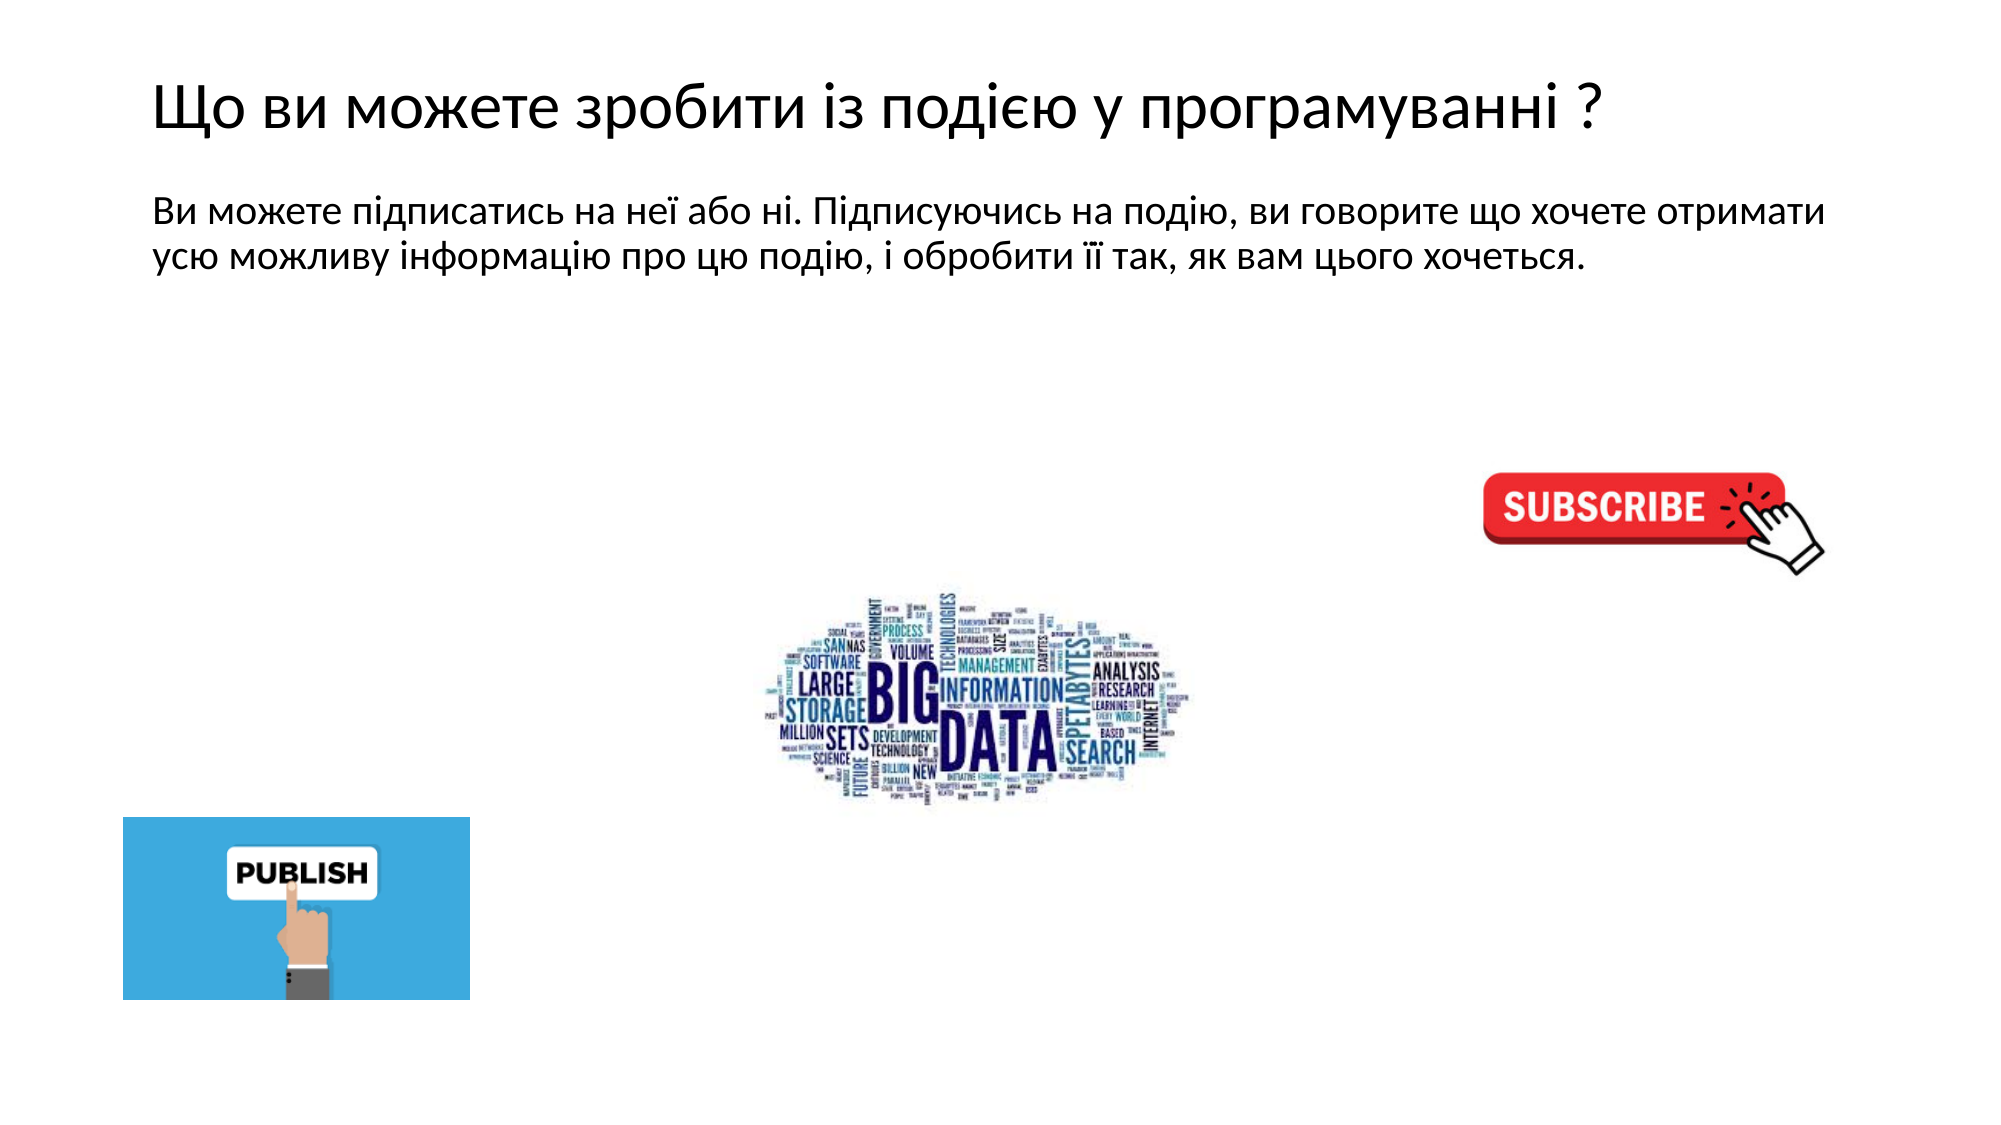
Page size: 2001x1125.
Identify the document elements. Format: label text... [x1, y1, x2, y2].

picture [753, 571, 1204, 833]
title Що ви можете зробити із подією у програмуванні ? [137, 59, 1863, 155]
picture [123, 817, 470, 1000]
picture [1445, 388, 1896, 665]
list Ви можете підписатись на неї або ні. Підписуючись на подію, ви говорите що хочете отримати усю можливу інформацію про цю подію, і обробити її так, як вам цього хочеться. [137, 181, 1863, 1014]
